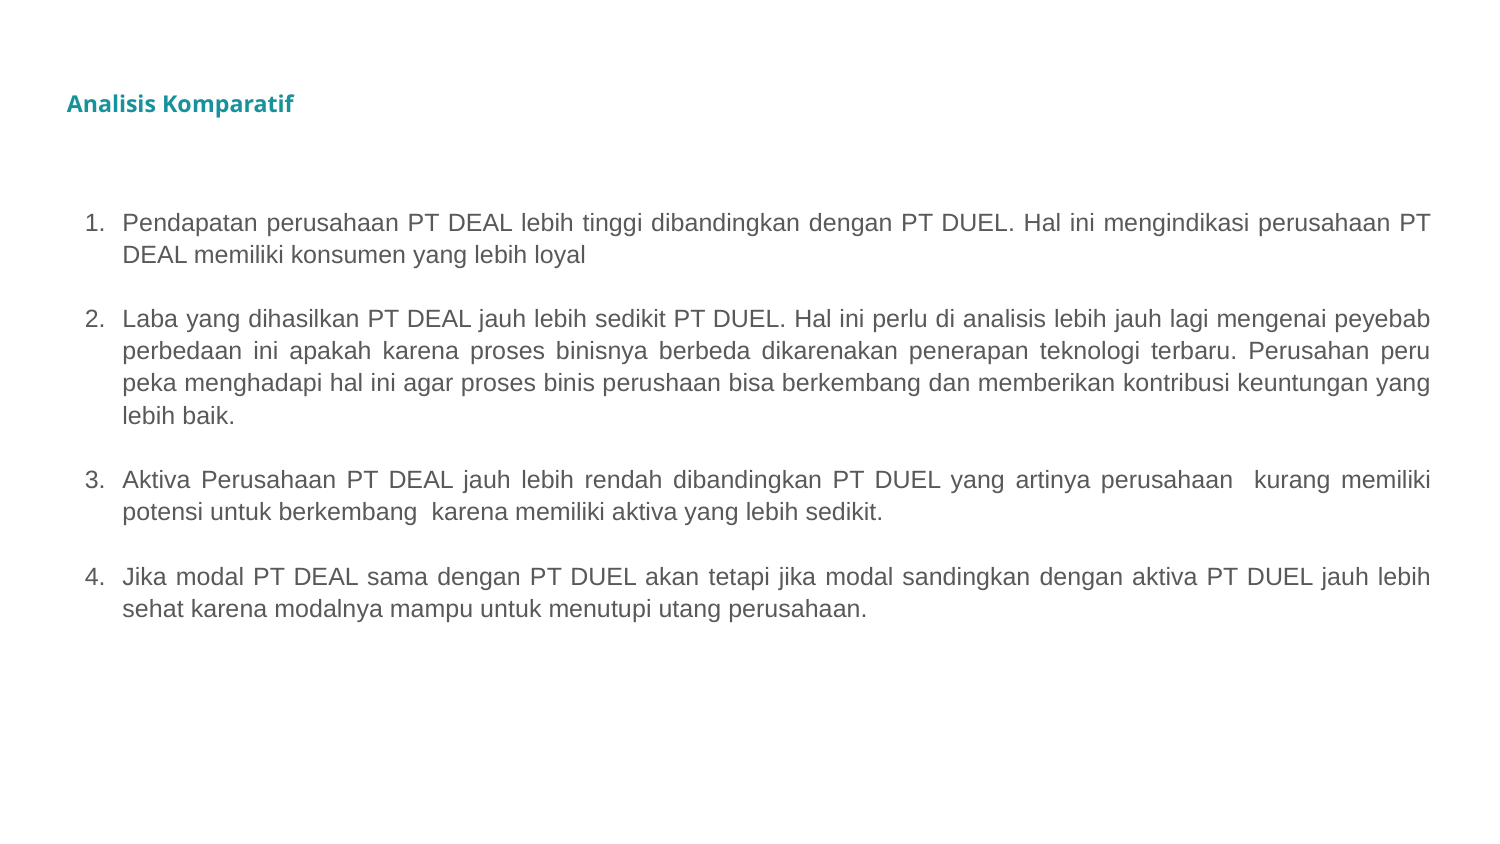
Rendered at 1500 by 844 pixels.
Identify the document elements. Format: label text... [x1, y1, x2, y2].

list Pendapatan perusahaan PT DEAL lebih tinggi dibandingkan dengan PT DUEL. Hal ini mengindikasi perusahaan PT DEAL memiliki konsumen yang lebih loyal Laba yang dihasilkan PT DEAL jauh lebih sedikit PT DUEL. Hal ini perlu di analisis lebih jauh lagi mengenai peyebab perbedaan ini apakah karena proses binisnya berbeda dikarenakan penerapan teknologi terbaru. Perusahan peru peka menghadapi hal ini agar proses binis perushaan bisa berkembang dan memberikan kontribusi keuntungan yang lebih baik. Aktiva Perusahaan PT DEAL jauh lebih rendah dibandingkan PT DUEL yang artinya perusahaan kurang memiliki potensi untuk berkembang karena memiliki aktiva yang lebih sedikit. Jika modal PT DEAL sama dengan PT DUEL akan tetapi jika modal sandingkan dengan aktiva PT DUEL jauh lebih sehat karena modalnya mampu untuk menutupi utang perusahaan. [51, 189, 1449, 750]
title Analisis Komparatif [51, 72, 1449, 167]
